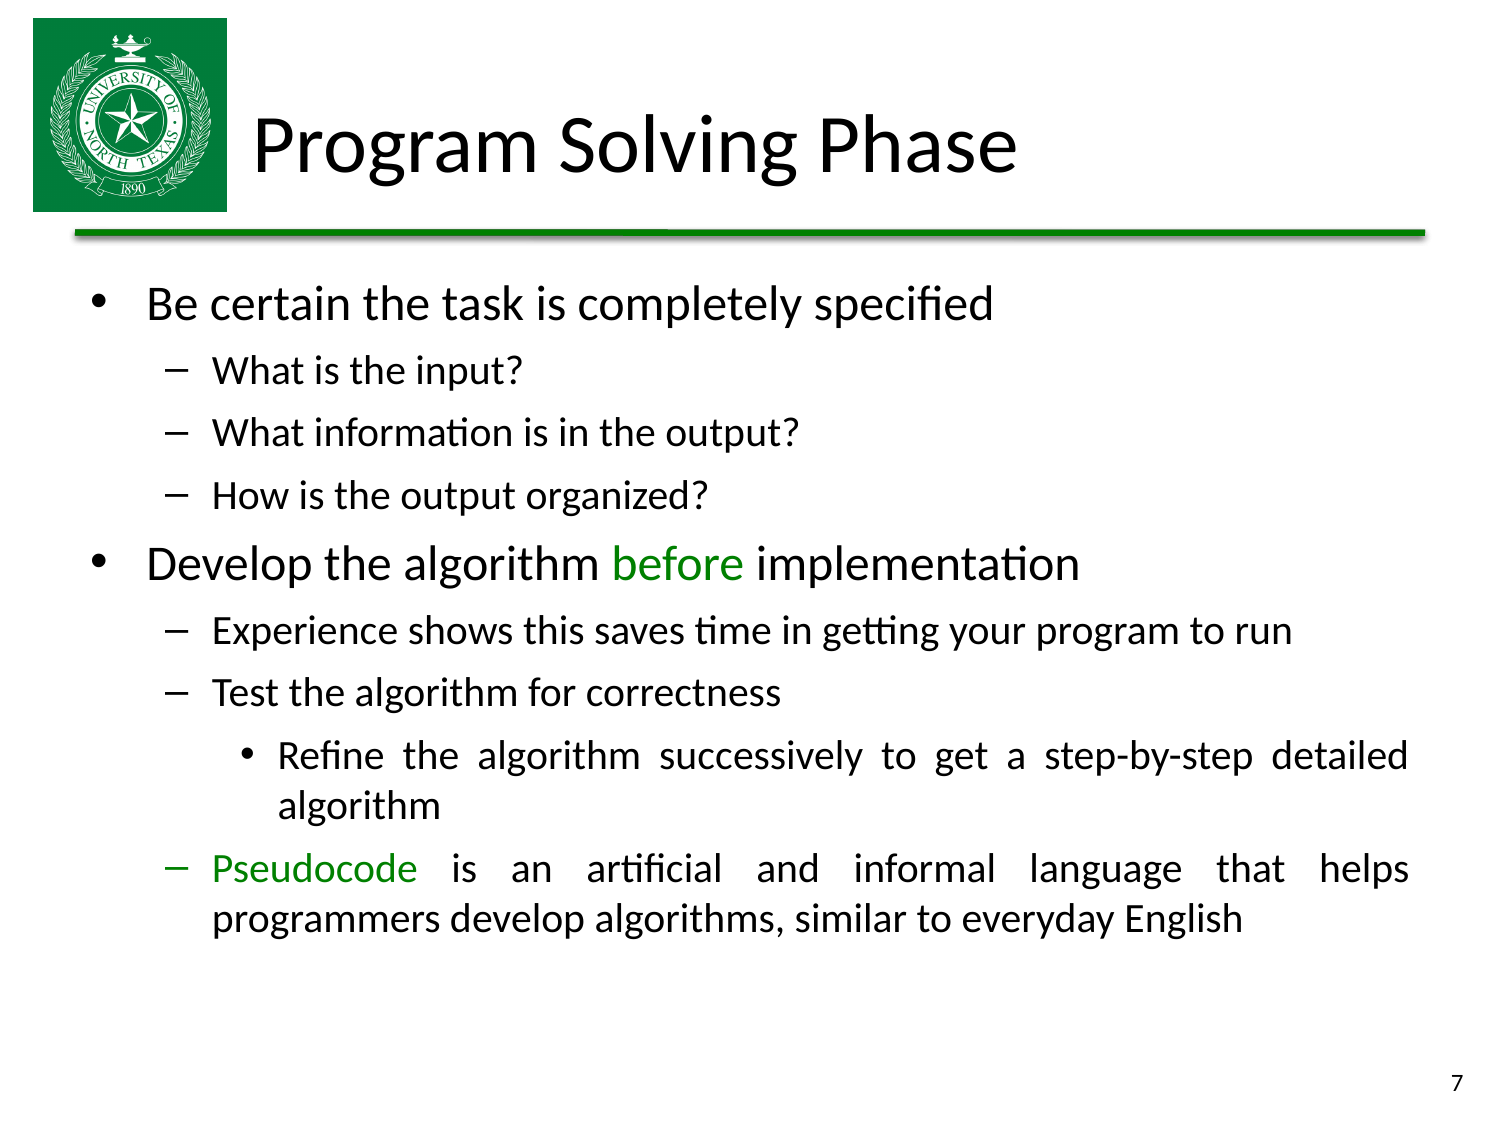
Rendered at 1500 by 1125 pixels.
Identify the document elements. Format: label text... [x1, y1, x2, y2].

title Program Solving Phase [237, 45, 1479, 233]
picture [33, 17, 228, 212]
list Be certain the task is completely specified What is the input? What information is in the output? How is the output organized? Develop the algorithm before implementation Experience shows this saves time in getting your program to run Test the algorithm for correctness Refine the algorithm successively to get a step-by-step detailed algorithm Pseudocode is an artificial and informal language that helps programmers develop algorithms, similar to everyday English [75, 262, 1425, 1052]
slide_number 7 [1418, 1051, 1479, 1112]
